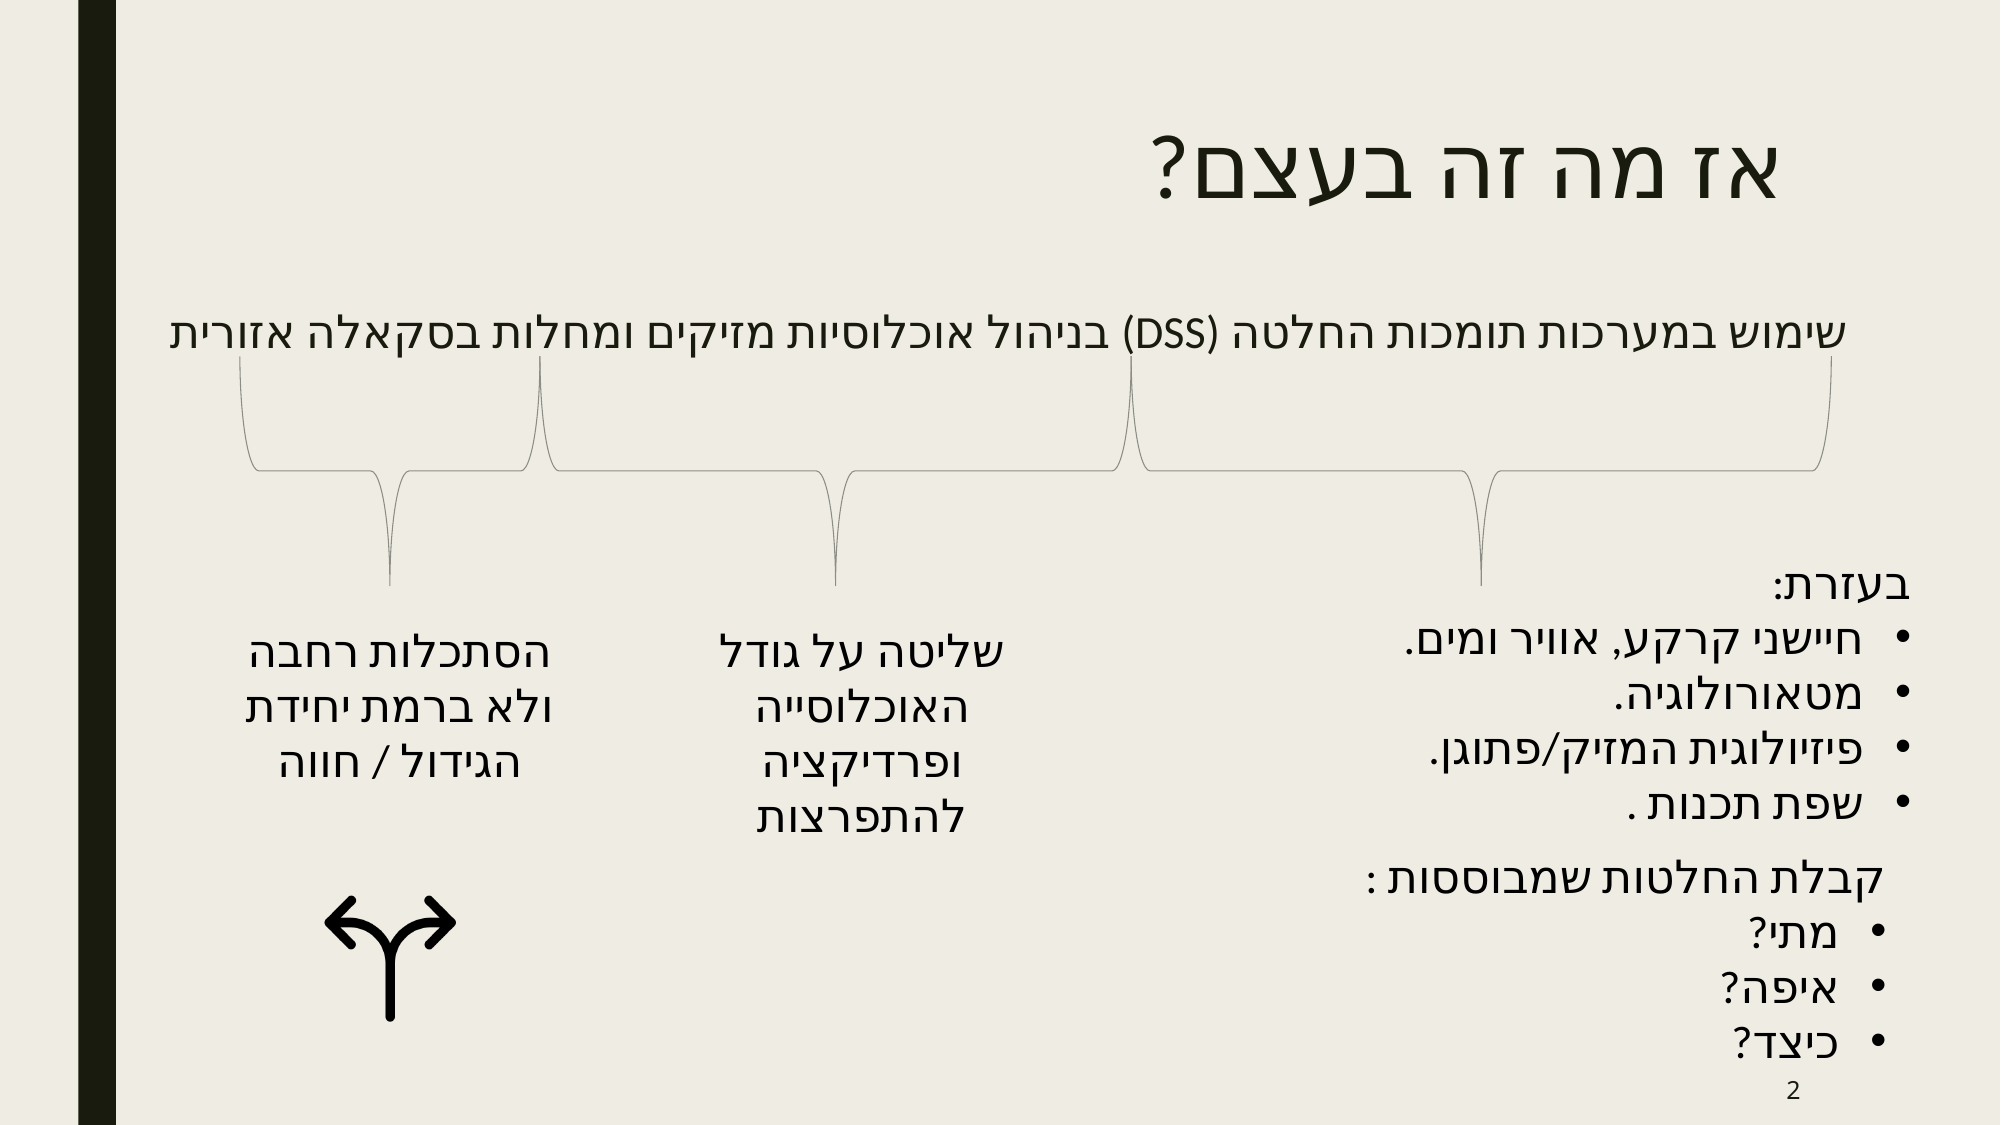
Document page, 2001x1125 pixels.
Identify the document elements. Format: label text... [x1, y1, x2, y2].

text_box [239, 356, 541, 587]
text_box שליטה על גודל האוכלוסייה ופרדיקציה להתפרצות [640, 614, 1084, 849]
picture [314, 883, 465, 1034]
text_box [540, 356, 1132, 587]
title אז מה זה בעצם? [225, 112, 1800, 299]
text_box קבלת החלטות שמבוססות : מתי? איפה? כיצד? [1259, 840, 1902, 1075]
slide_number 2 [1553, 1058, 1816, 1125]
text_box בעזרת: חיישני קרקע, אוויר ומים. מטאורולוגיה. פיזיולוגית המזיק/פתוגן. שפת תכנות . [1389, 545, 1926, 891]
list שימוש במערכות תומכות החלטה (DSS) בניהול אוכלוסיות מזיקים ומחלות בסקאלה אזורית [137, 299, 1863, 380]
text_box [1131, 356, 1832, 545]
text_box הסתכלות רחבה ולא ברמת יחידת הגידול / חווה [178, 614, 622, 794]
